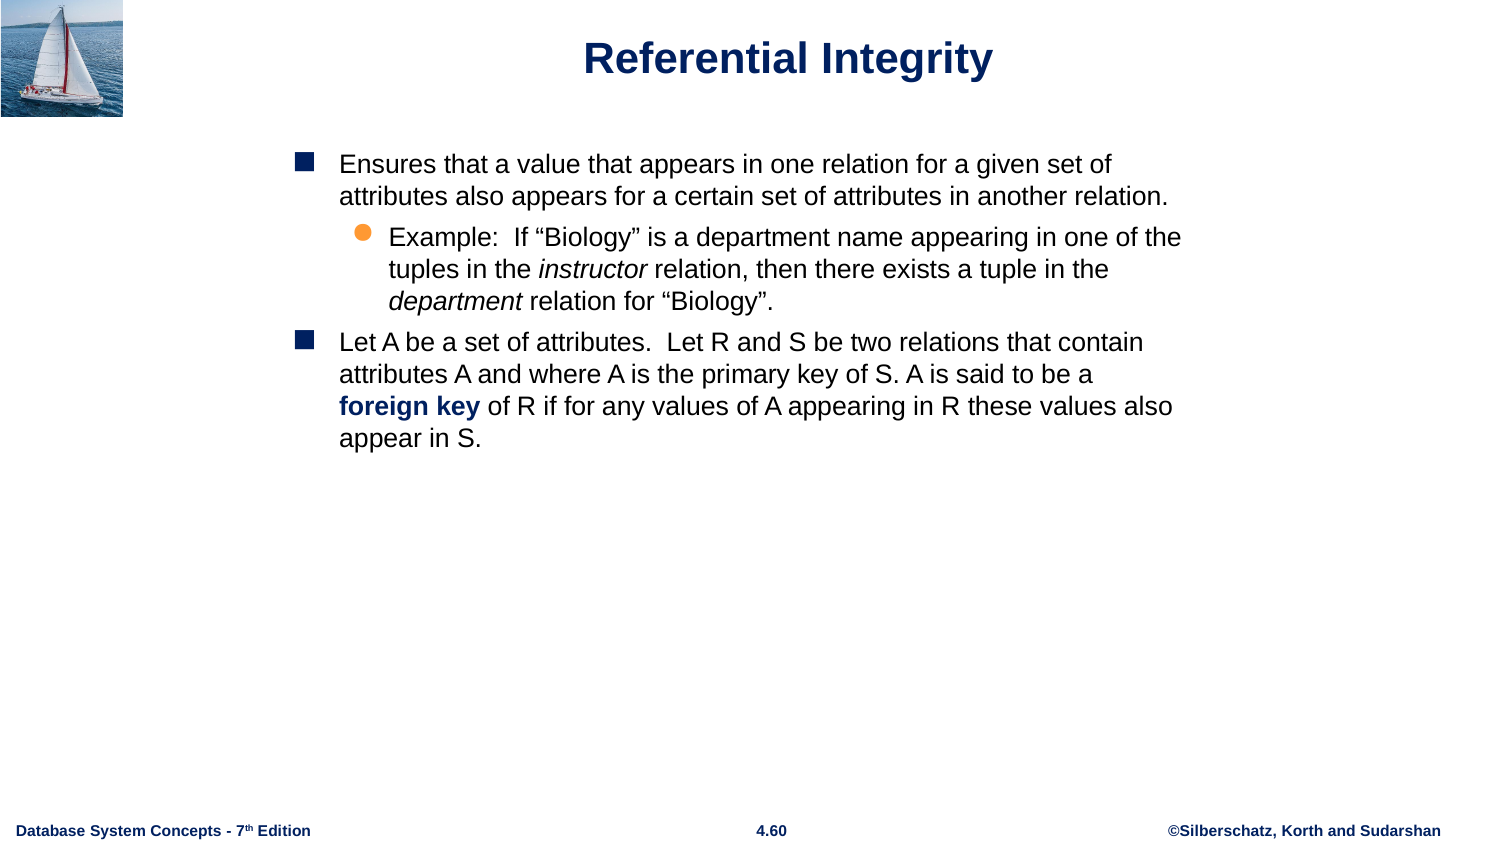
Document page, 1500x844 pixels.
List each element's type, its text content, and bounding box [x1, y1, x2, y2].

title Referential Integrity [125, 14, 1452, 90]
list Ensures that a value that appears in one relation for a given set of attributes also appears for a certain set of attributes in another relation. Example: If “Biology” is a department name appearing in one of the tuples in the instructor relation, then there exists a tuple in the department relation for “Biology”. Let A be a set of attributes. Let R and S be two relations that contain attributes A and where A is the primary key of S. A is said to be a foreign key of R if for any values of A appearing in R these values also appear in S. [282, 139, 1208, 748]
picture [0, 0, 123, 117]
